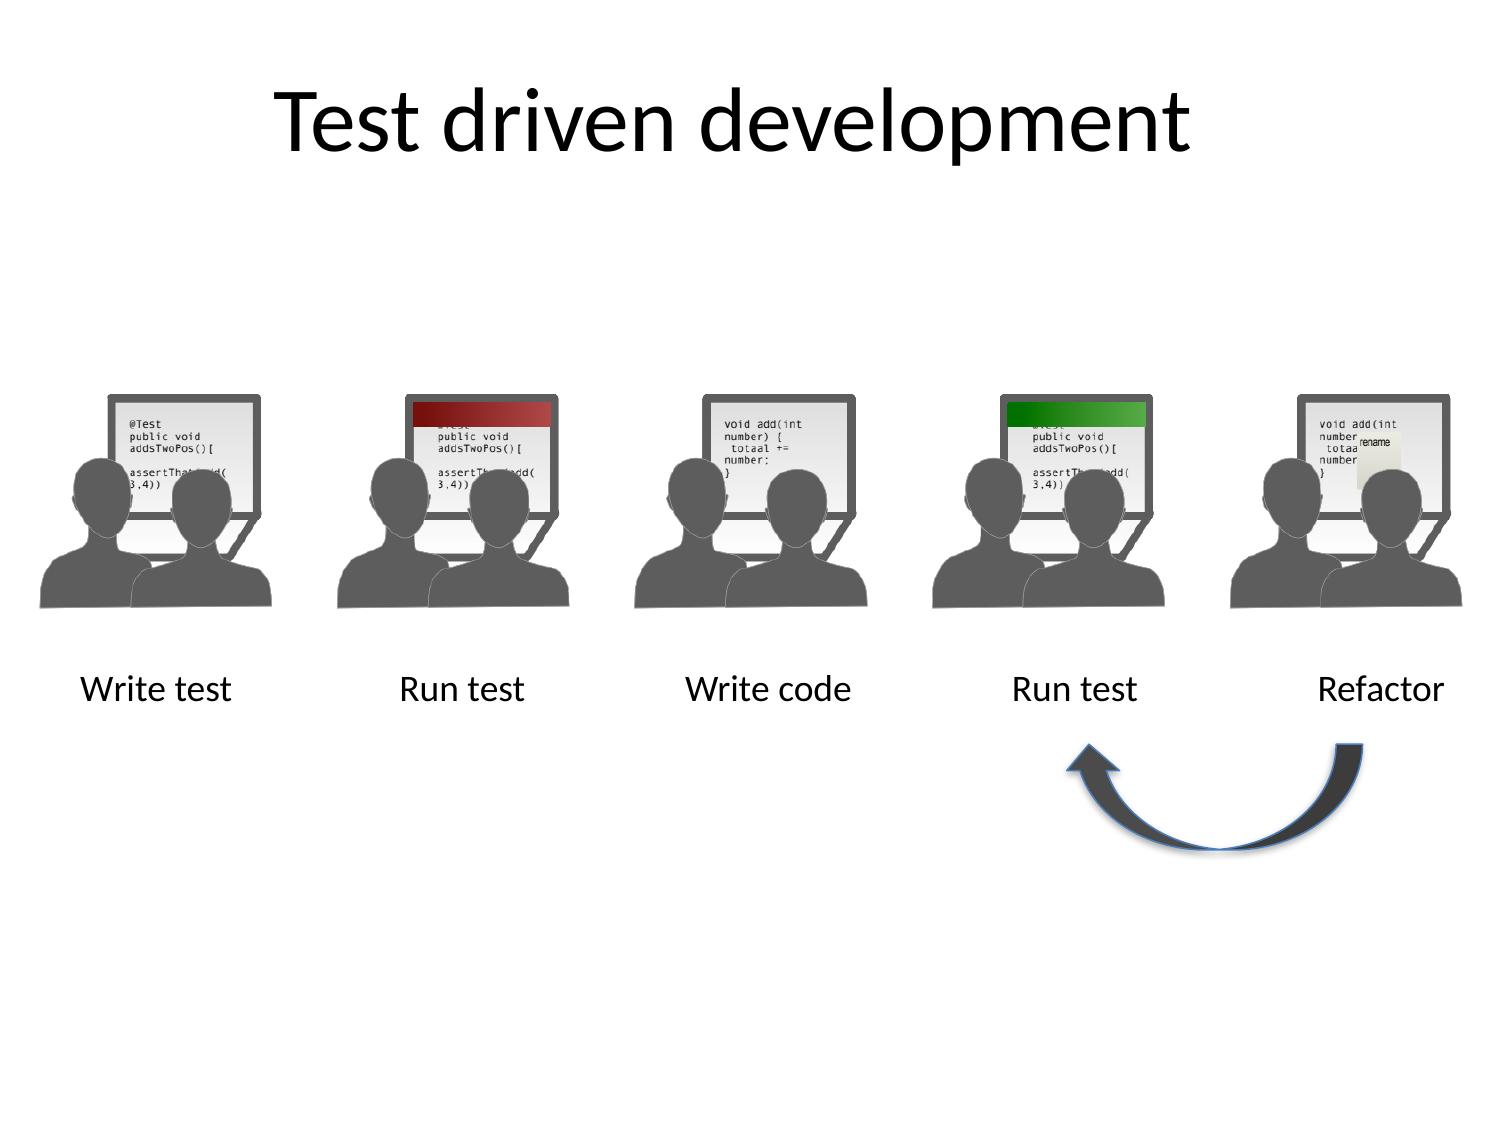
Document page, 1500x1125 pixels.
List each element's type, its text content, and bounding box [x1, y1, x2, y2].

picture [35, 393, 1465, 610]
text_box Write code [624, 656, 913, 775]
text_box Refactor [1237, 656, 1500, 775]
text_box Run test [931, 656, 1219, 775]
text_box [1065, 743, 1364, 851]
list Test driven development [150, 75, 1317, 241]
text_box Run test [318, 656, 607, 775]
text_box Write test [12, 656, 300, 775]
